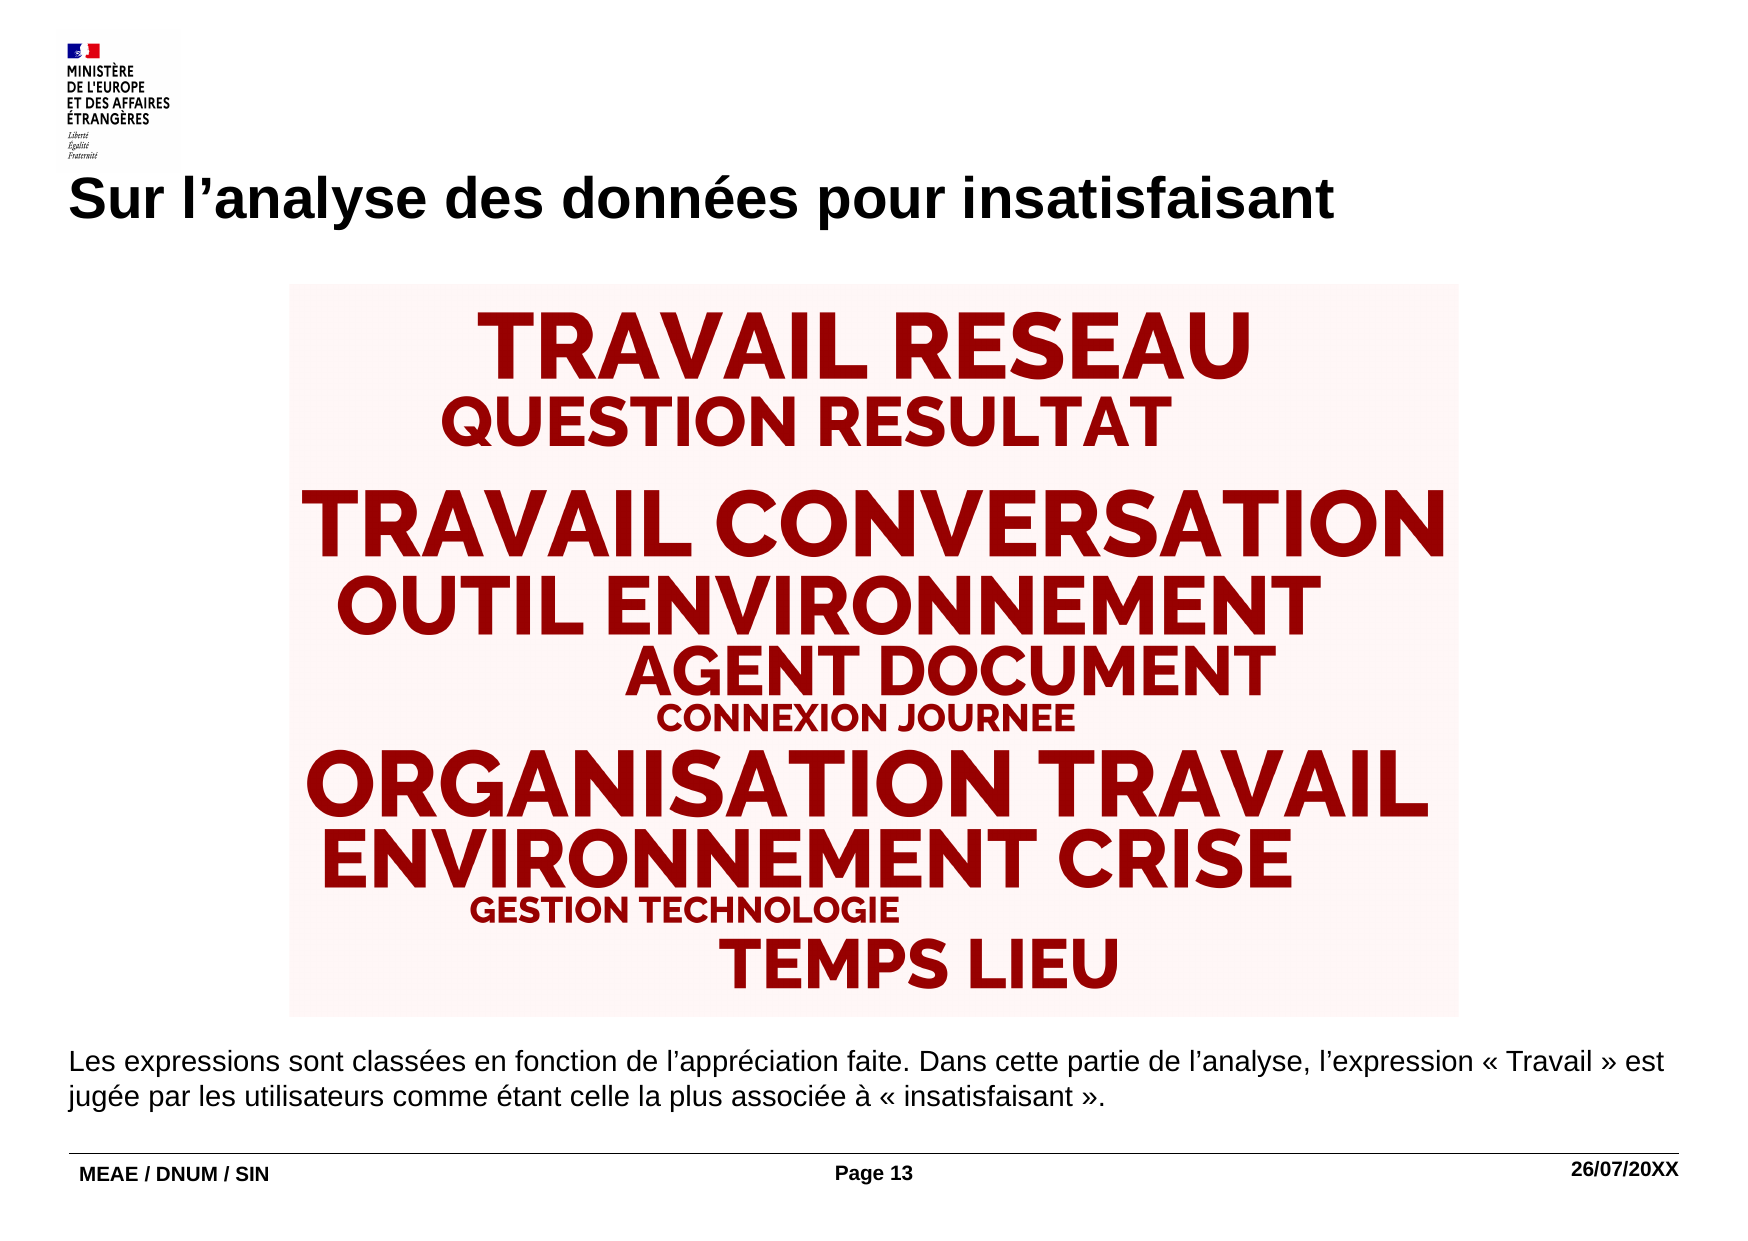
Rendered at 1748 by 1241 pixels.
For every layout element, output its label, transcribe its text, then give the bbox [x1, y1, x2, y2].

title Sur l’analyse des données pour insatisfaisant [68, 168, 1680, 256]
picture [56, 29, 181, 173]
list Les expressions sont classées en fonction de l’appréciation faite. Dans cette partie de l’analyse, l’expression « Travail » est jugée par les utilisateurs comme étant celle la plus associée à « insatisfaisant ». [68, 997, 1680, 1116]
picture [288, 283, 1459, 1017]
list 26/07/20XX [1291, 1155, 1680, 1187]
